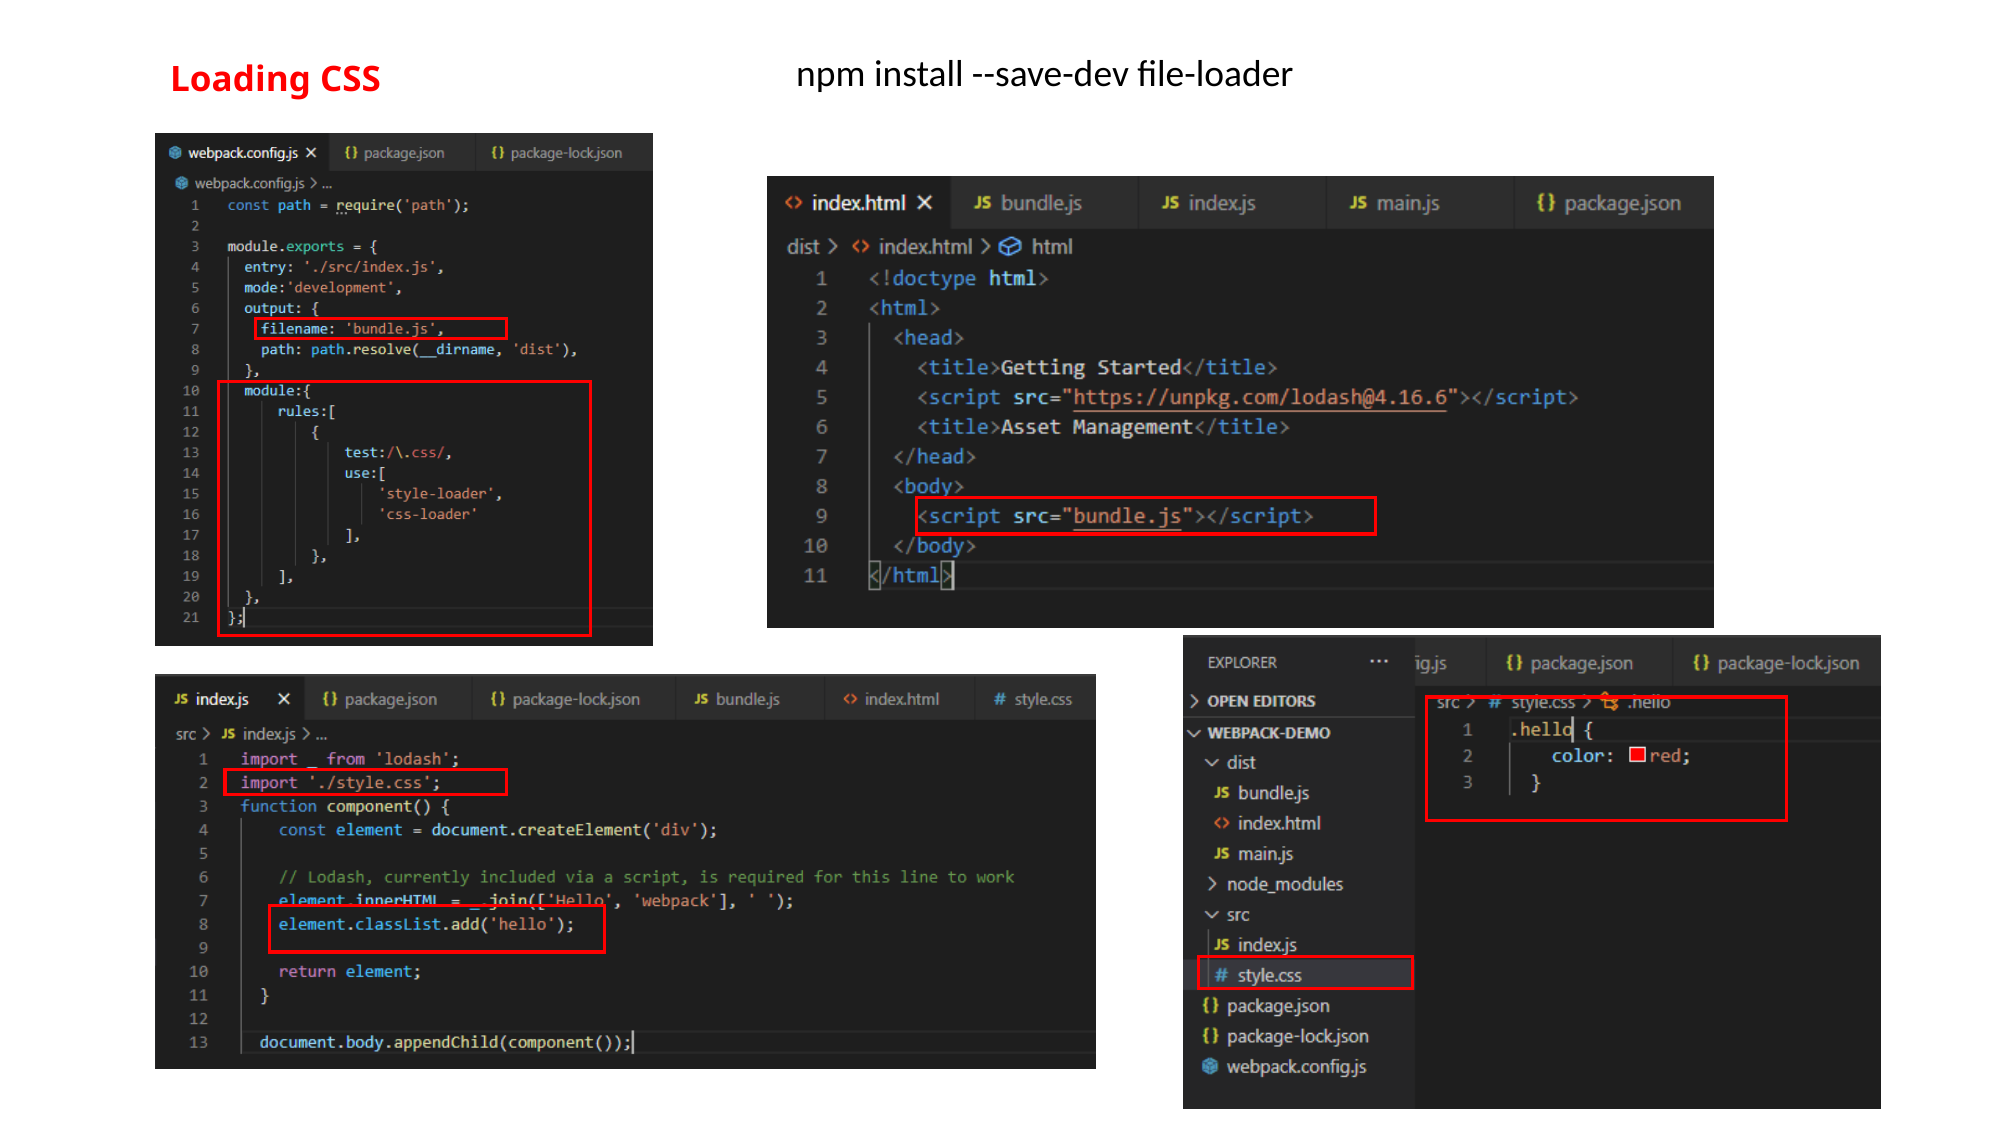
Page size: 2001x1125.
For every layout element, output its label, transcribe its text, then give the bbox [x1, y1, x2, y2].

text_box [1183, 635, 1881, 1109]
text_box npm install --save-dev file-loader [781, 41, 1376, 102]
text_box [155, 133, 653, 647]
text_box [767, 176, 1714, 628]
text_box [155, 674, 1096, 1069]
text_box Loading CSS [155, 54, 1881, 108]
